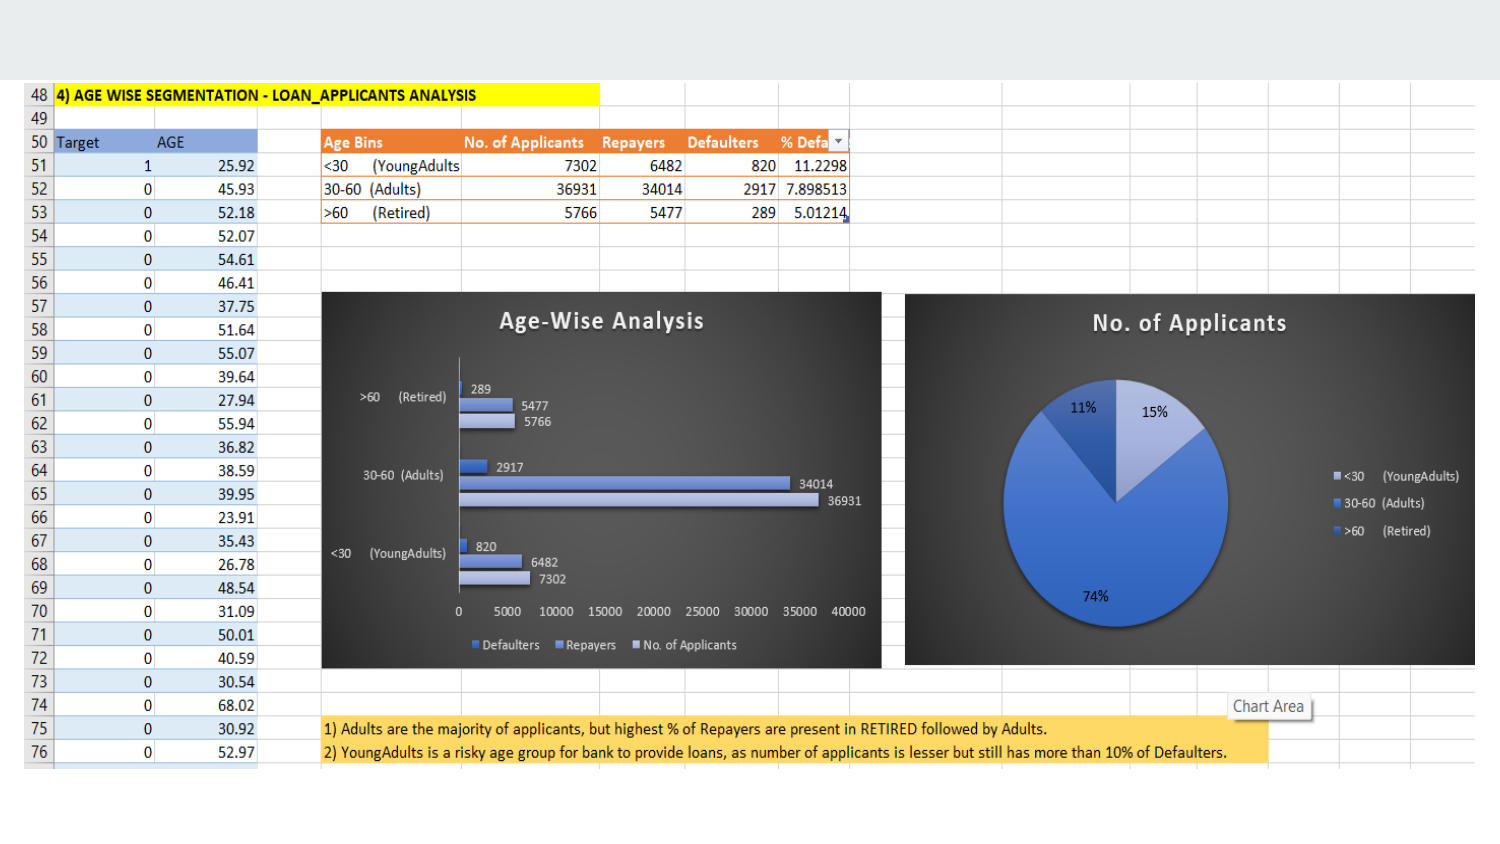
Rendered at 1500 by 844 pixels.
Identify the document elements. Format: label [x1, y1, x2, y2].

picture [24, 83, 1476, 770]
